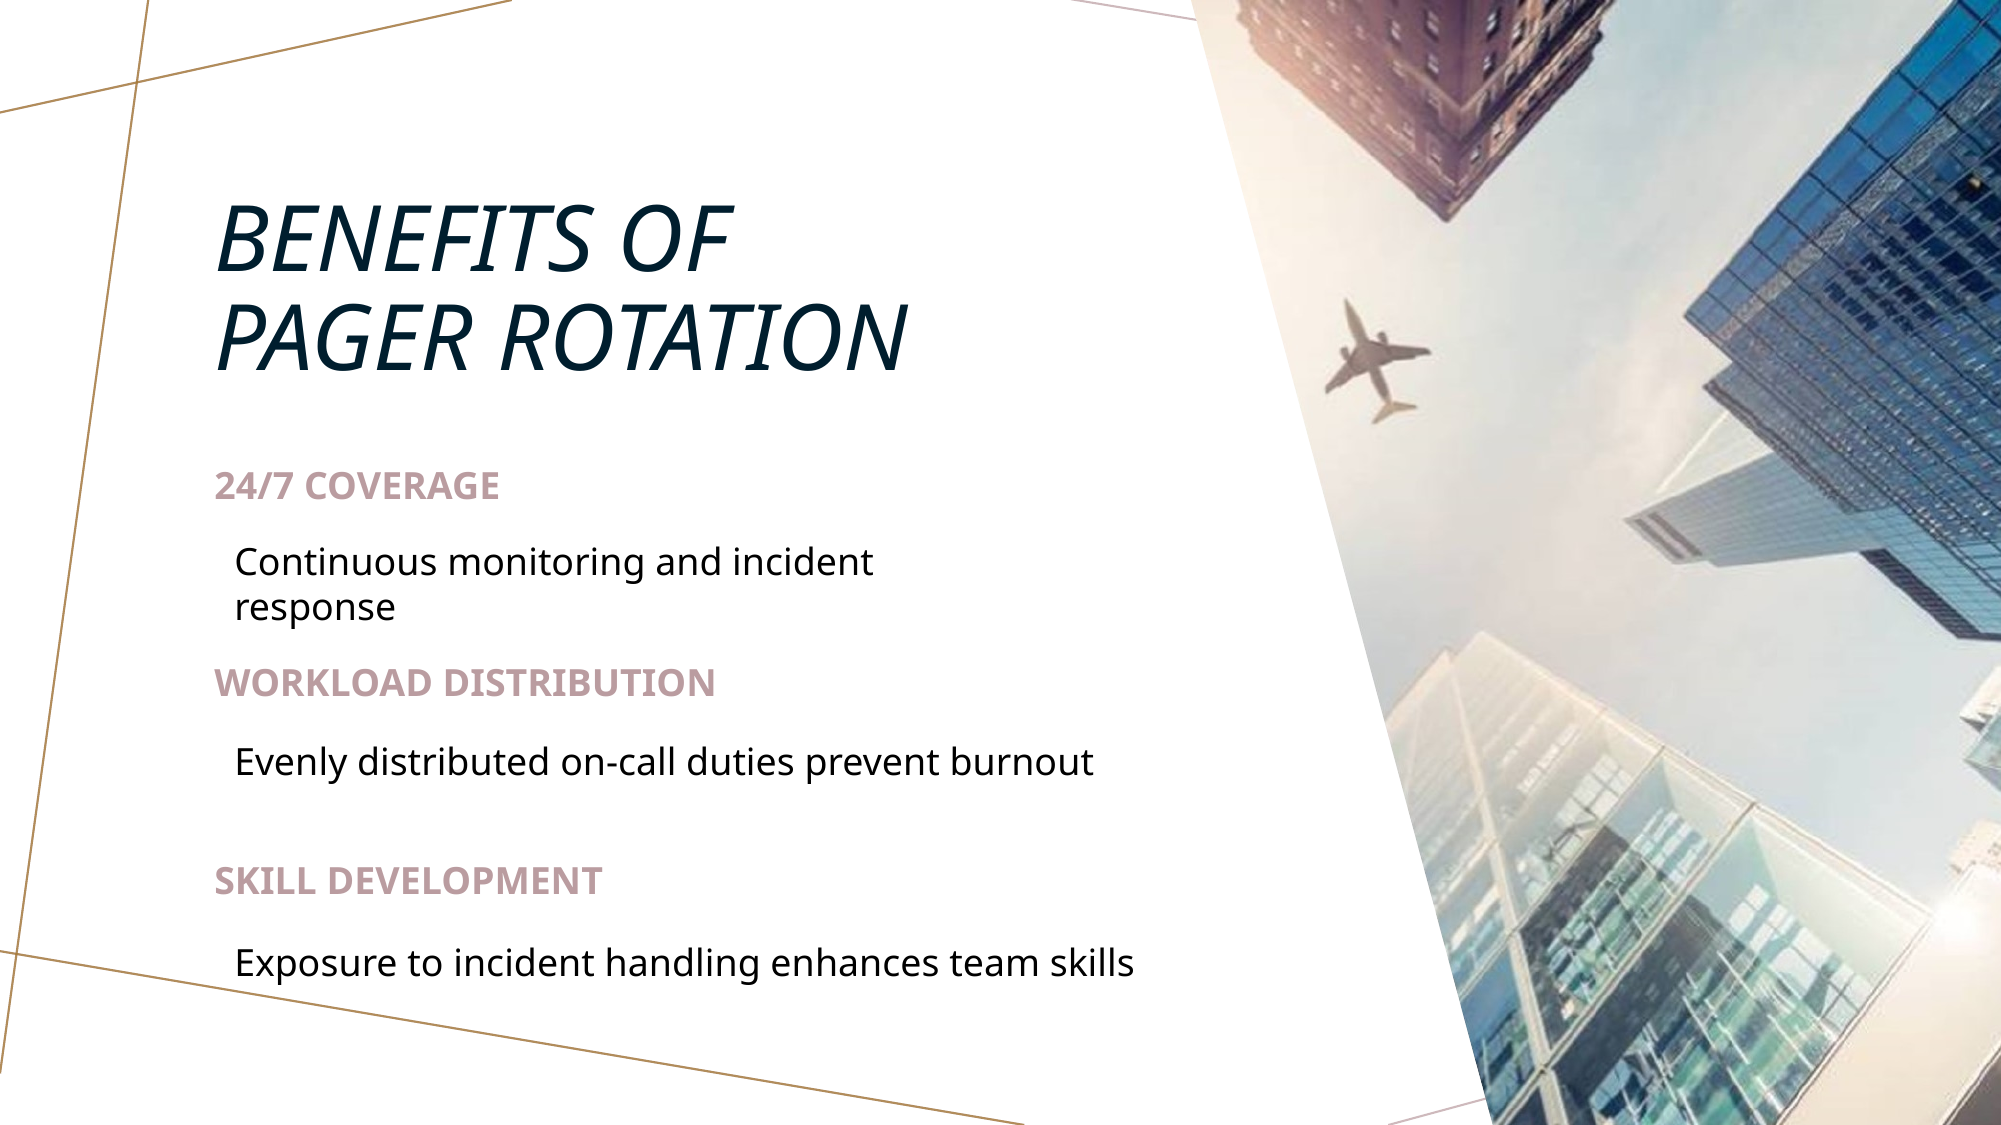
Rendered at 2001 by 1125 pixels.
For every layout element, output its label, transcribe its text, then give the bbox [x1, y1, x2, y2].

text_box Evenly distributed on-call duties prevent burnout [219, 730, 1190, 791]
title Benefits of Pager Rotation [199, 86, 1025, 398]
subtitle 24/7 Coverage Workload Distribution Skill Development [199, 454, 1025, 972]
picture [1190, 0, 2001, 1125]
text_box Continuous monitoring and incident response [219, 530, 1025, 636]
text_box Exposure to incident handling enhances team skills [219, 931, 1190, 992]
